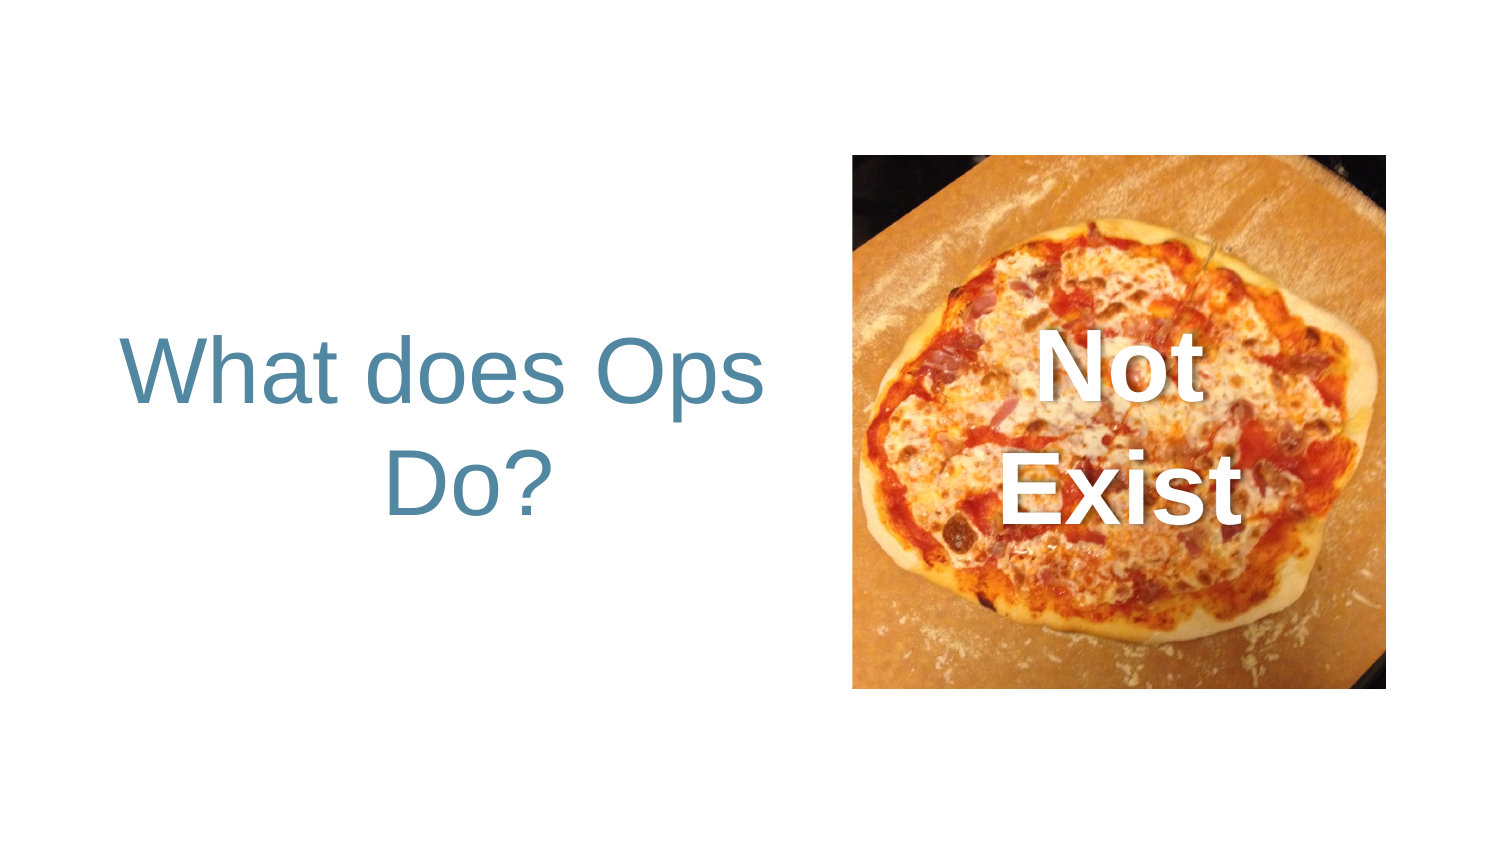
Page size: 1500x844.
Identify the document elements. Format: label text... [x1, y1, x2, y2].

text_box What does Ops Do? [118, 309, 768, 535]
text_box [988, 410, 1257, 560]
text_box [1026, 287, 1219, 298]
text_box [852, 155, 1386, 689]
title Not Exist [994, 298, 1245, 546]
